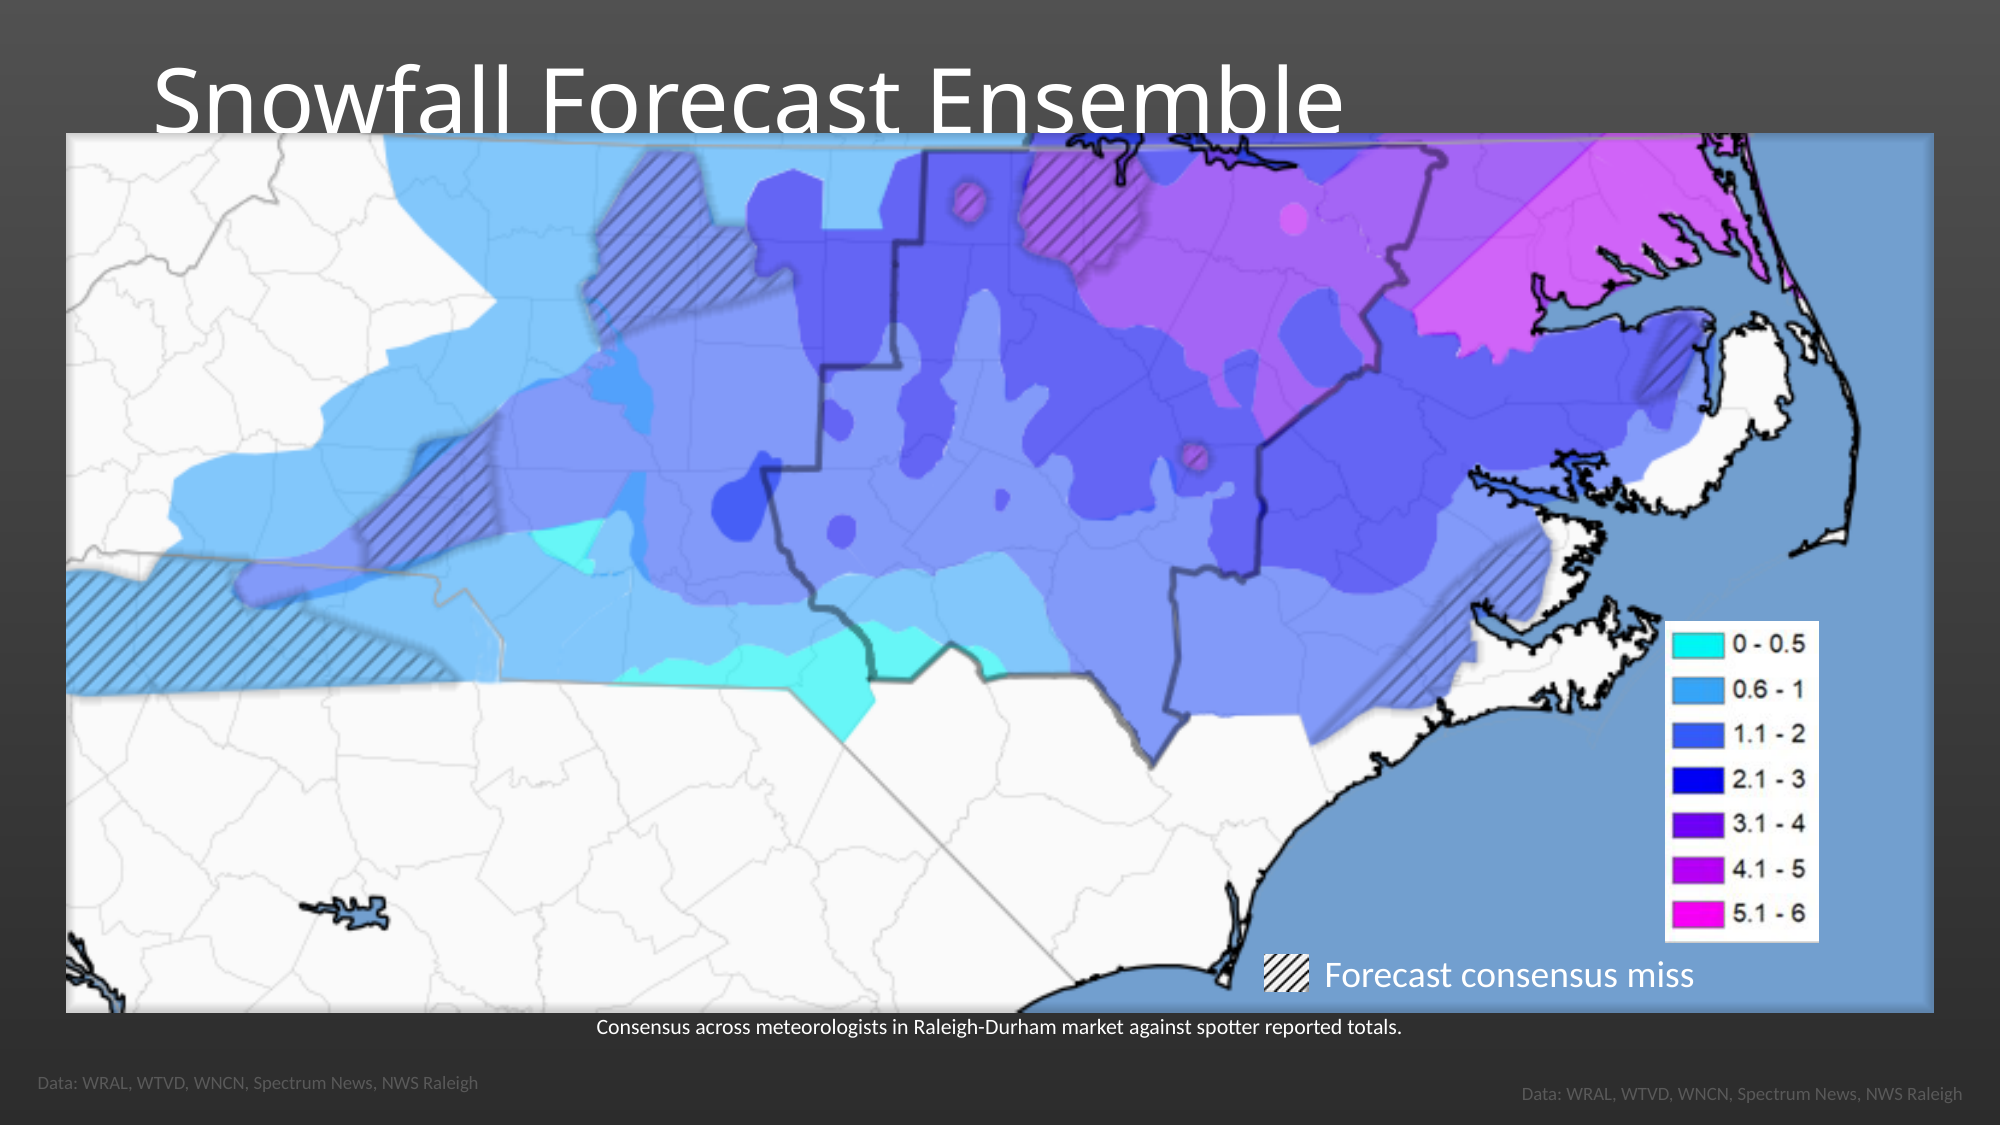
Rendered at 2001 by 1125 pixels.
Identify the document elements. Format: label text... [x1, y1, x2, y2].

title Snowfall Forecast Ensemble [137, 0, 1863, 133]
text_box Data: WRAL, WTVD, WNCN, Spectrum News, NWS Raleigh [1506, 1073, 1977, 1112]
text_box Data: WRAL, WTVD, WNCN, Spectrum News, NWS Raleigh [22, 1063, 494, 1101]
picture [1264, 954, 1309, 992]
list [66, 133, 1934, 1013]
picture [1665, 621, 1819, 943]
text_box Consensus across meteorologists in Raleigh-Durham market against spotter reported totals. [581, 1013, 1419, 1047]
